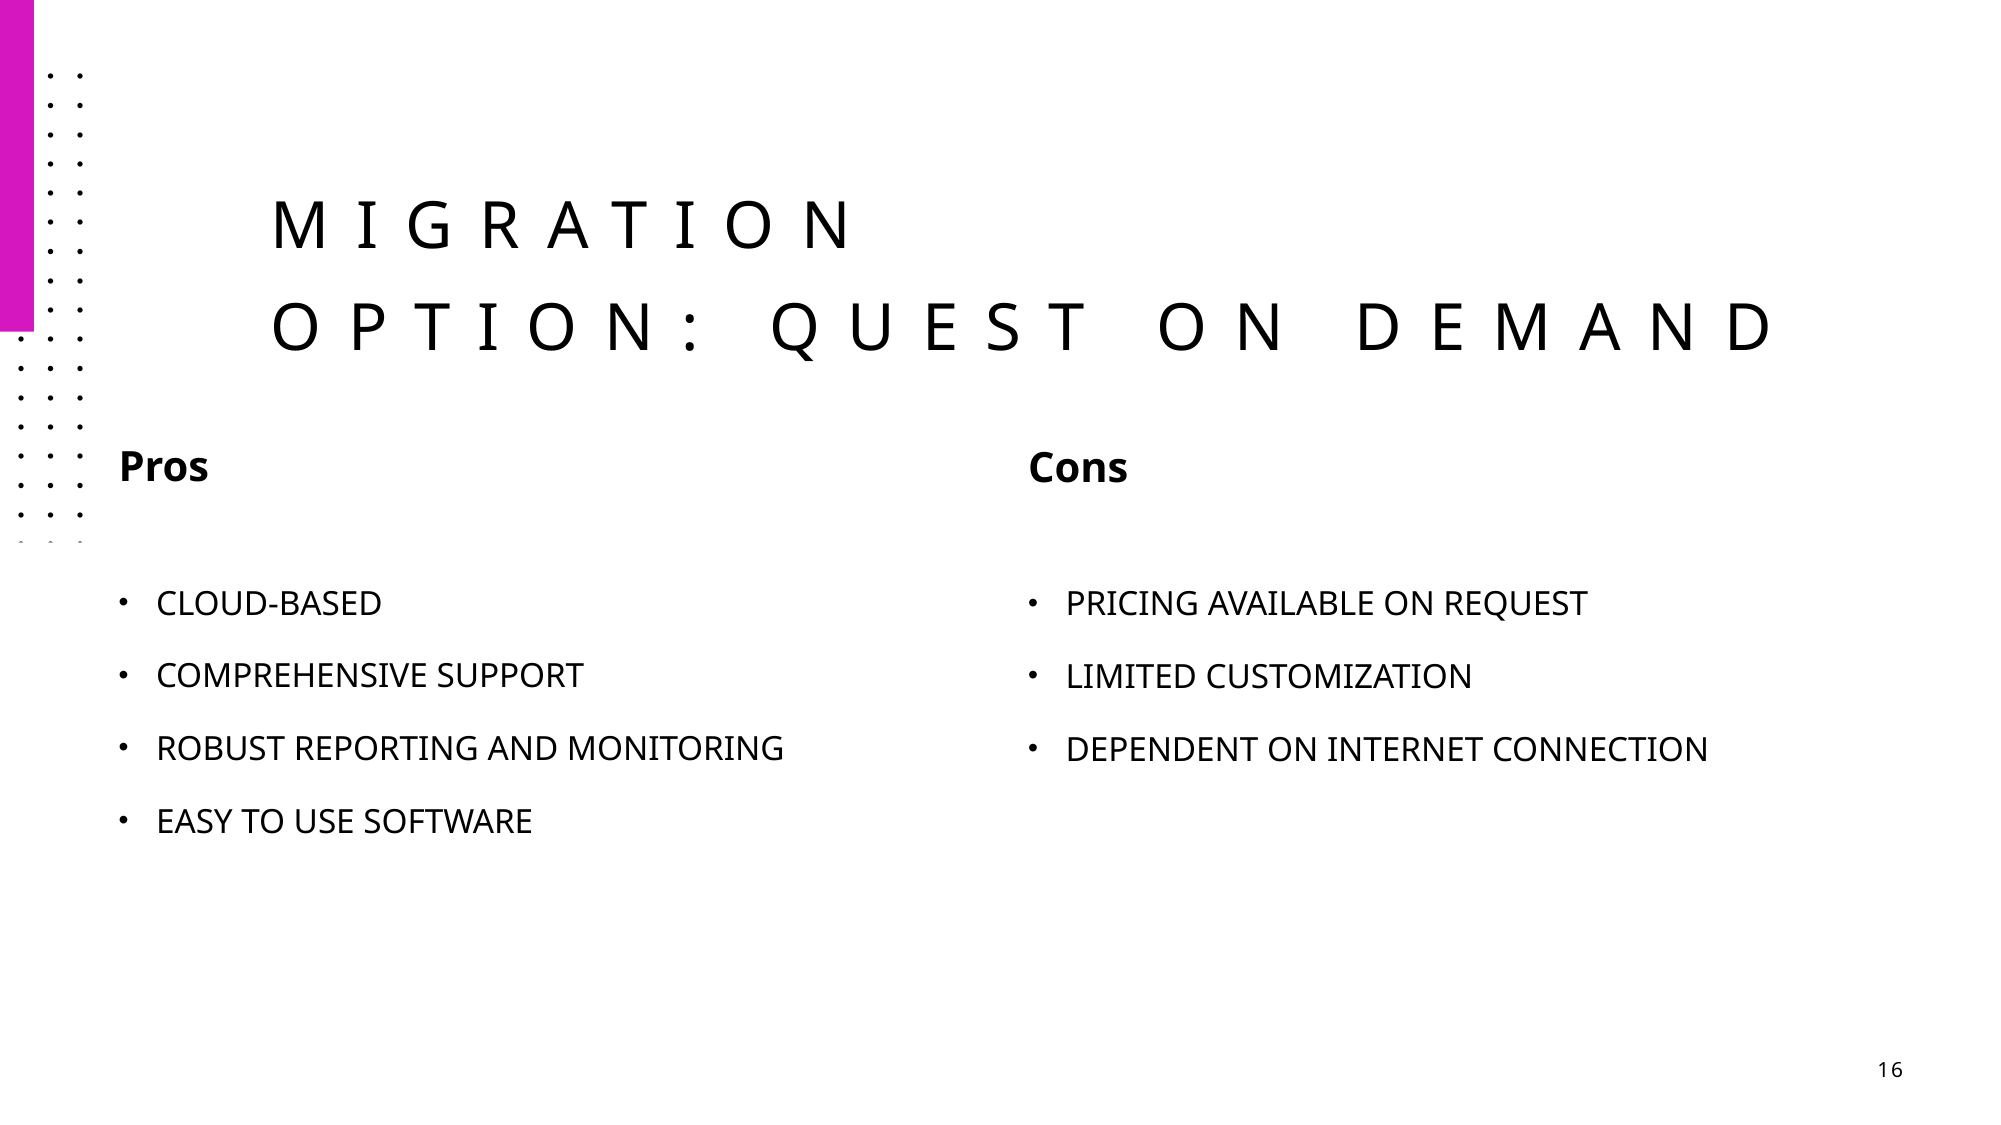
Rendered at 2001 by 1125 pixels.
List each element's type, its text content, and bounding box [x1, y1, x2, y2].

text_box Pros [103, 417, 925, 527]
slide_number 16 [1831, 1040, 1919, 1101]
title Migration option: Quest On Demand [255, 45, 1893, 371]
text_box Cloud-based Comprehensive support Robust reporting and monitoring Easy to use software [103, 562, 925, 1125]
picture [6, 61, 94, 543]
text_box Cons [1013, 418, 1835, 527]
text_box Pricing available on request Limited customization Dependent on internet connection [1013, 563, 1835, 1125]
